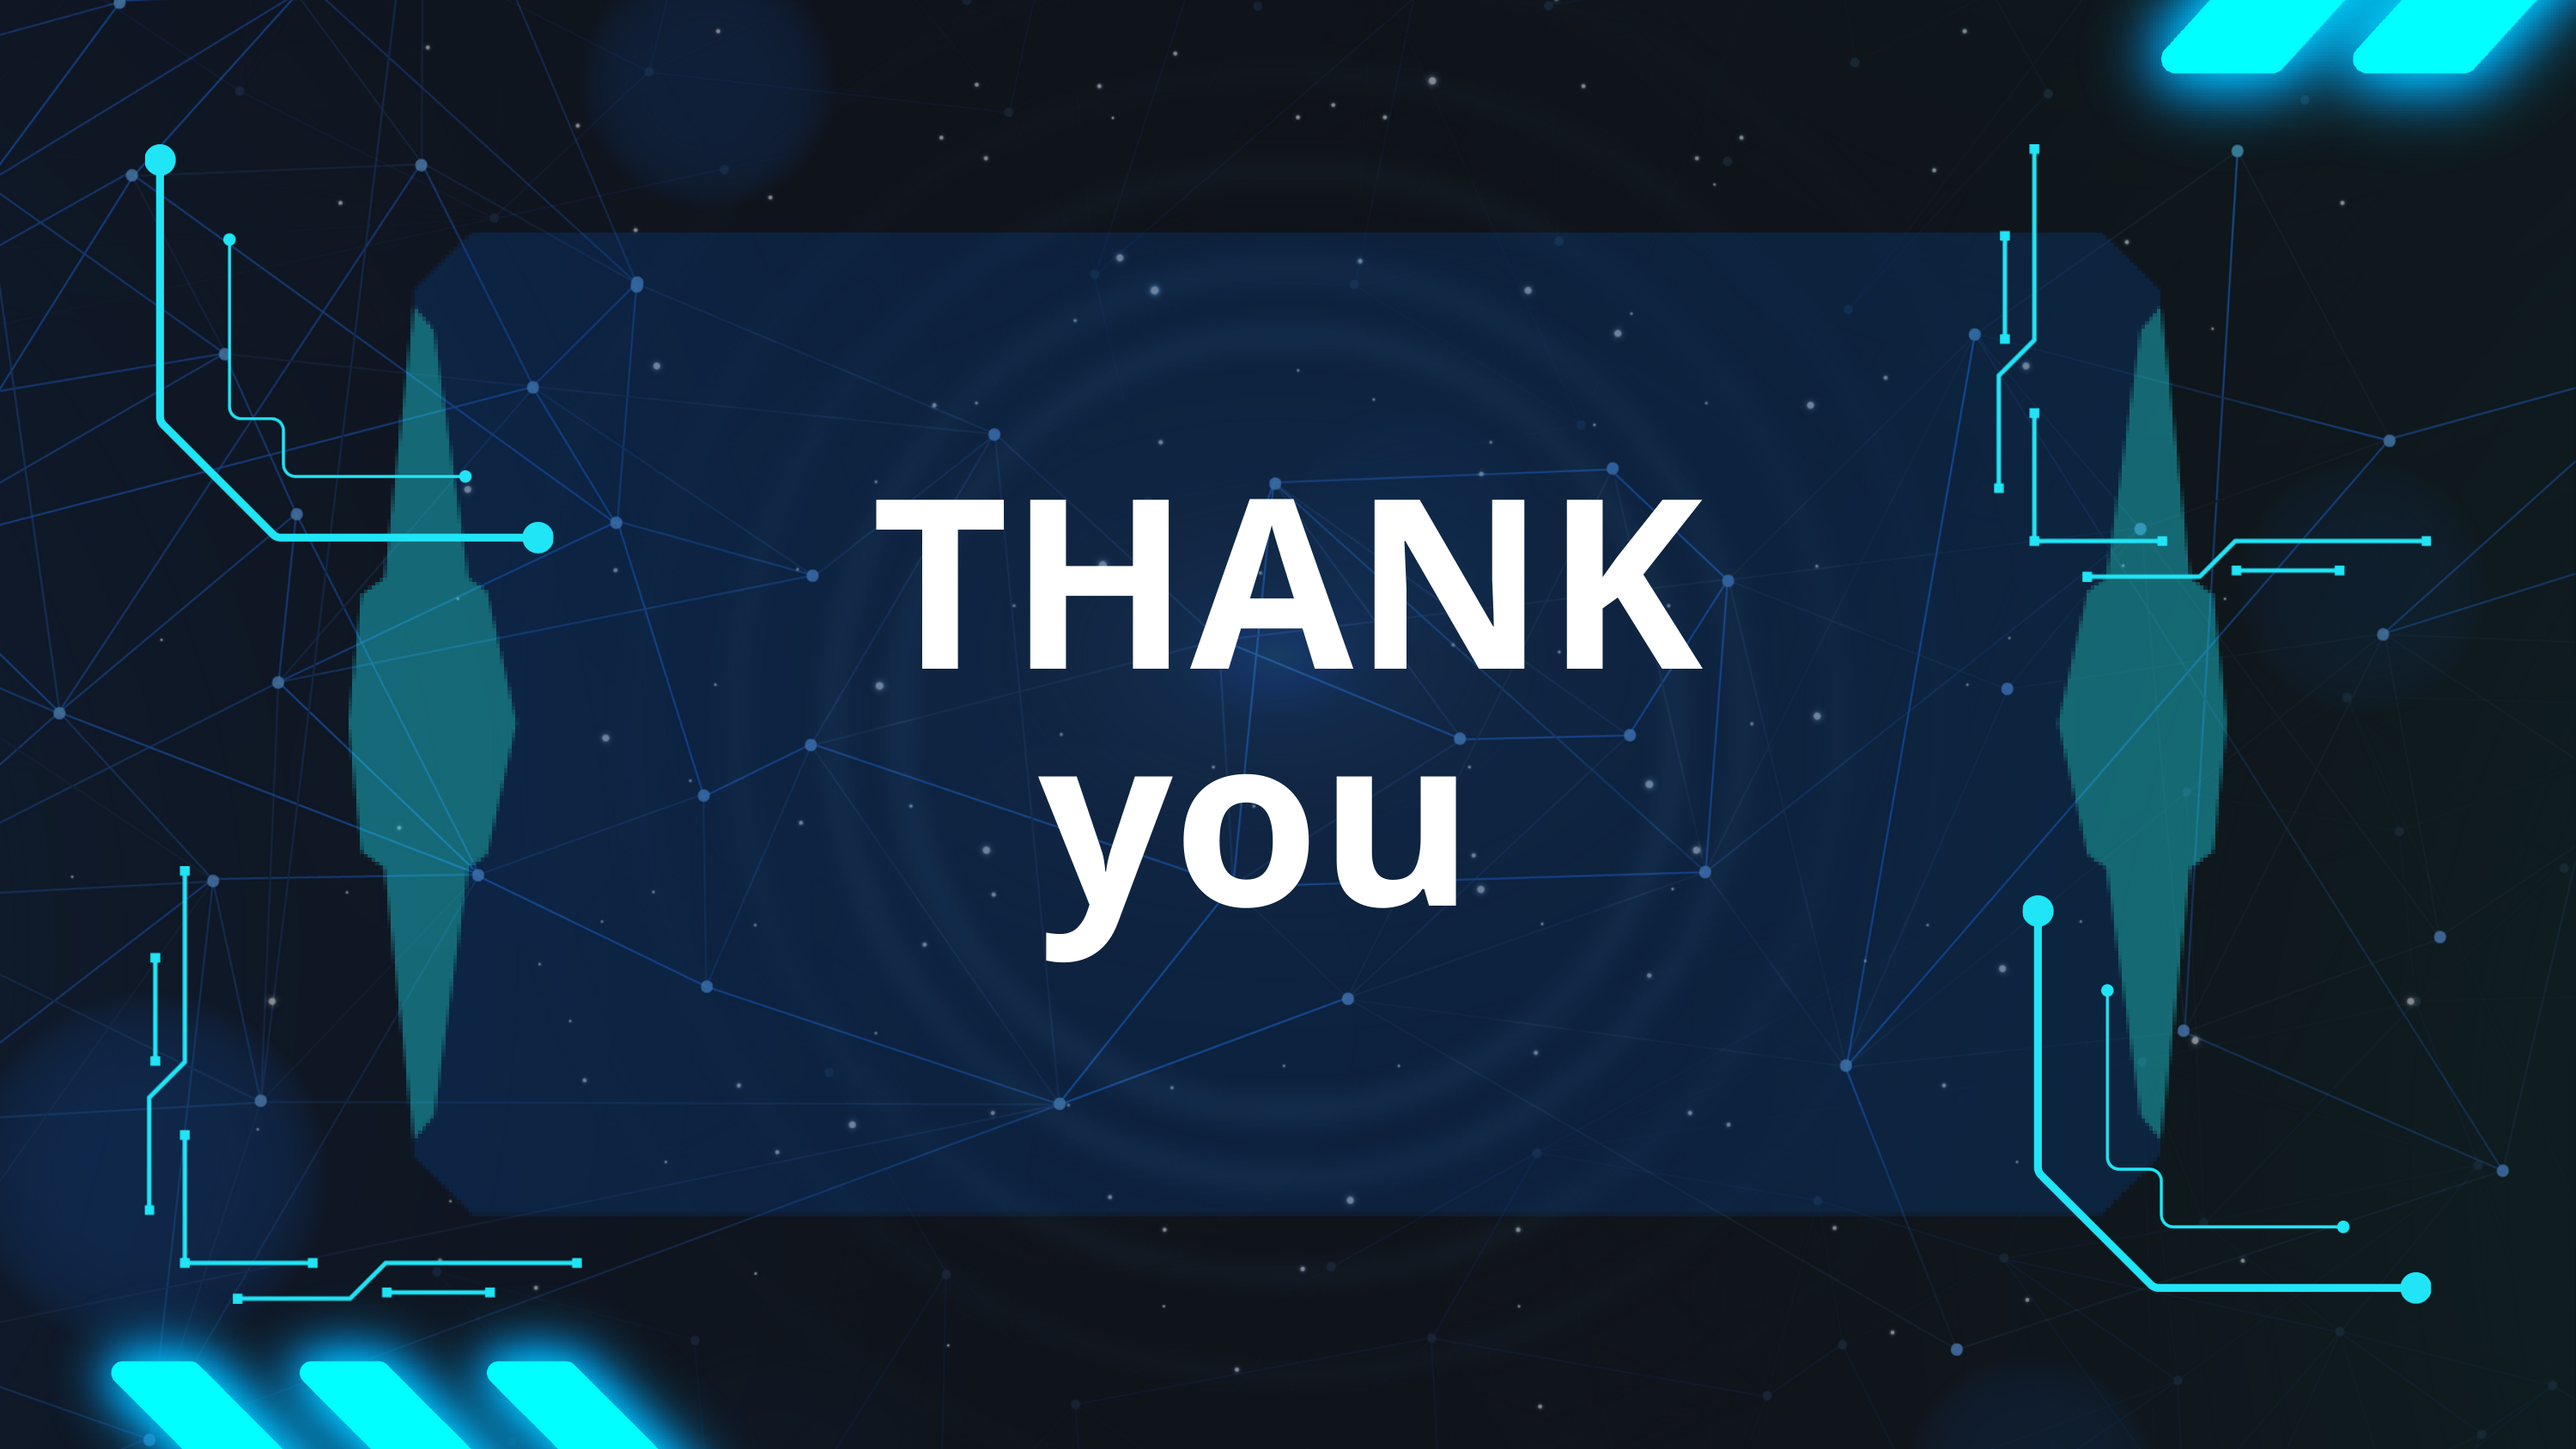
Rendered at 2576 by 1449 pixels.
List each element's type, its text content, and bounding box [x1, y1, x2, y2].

text_box [2022, 895, 2432, 1304]
text_box [0, 0, 2075, 1449]
text_box [349, 233, 2227, 1216]
text_box [144, 866, 582, 1280]
text_box [1994, 144, 2432, 582]
text_box [144, 144, 554, 554]
text_box [44, 1280, 762, 1449]
text_box THANK you [719, 480, 1857, 954]
text_box [2075, 0, 2576, 178]
text_box [582, 178, 2576, 1449]
